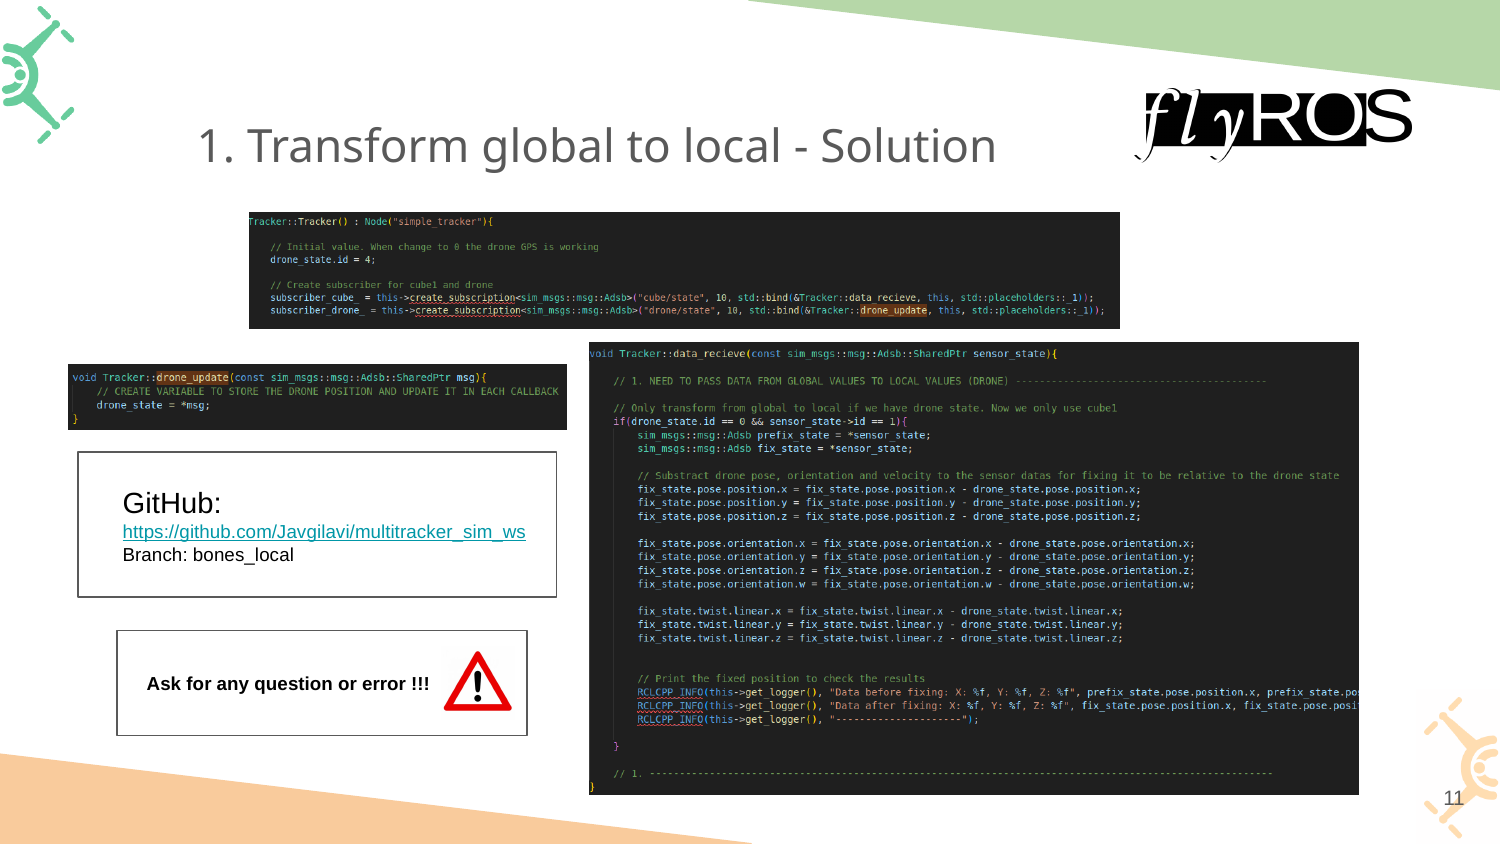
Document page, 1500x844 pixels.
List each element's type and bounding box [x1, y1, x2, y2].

picture [589, 342, 1359, 795]
text_box [0, 0, 1500, 844]
picture [1134, 88, 1412, 163]
picture [249, 212, 1120, 330]
picture [68, 364, 567, 430]
text_box [116, 630, 528, 736]
